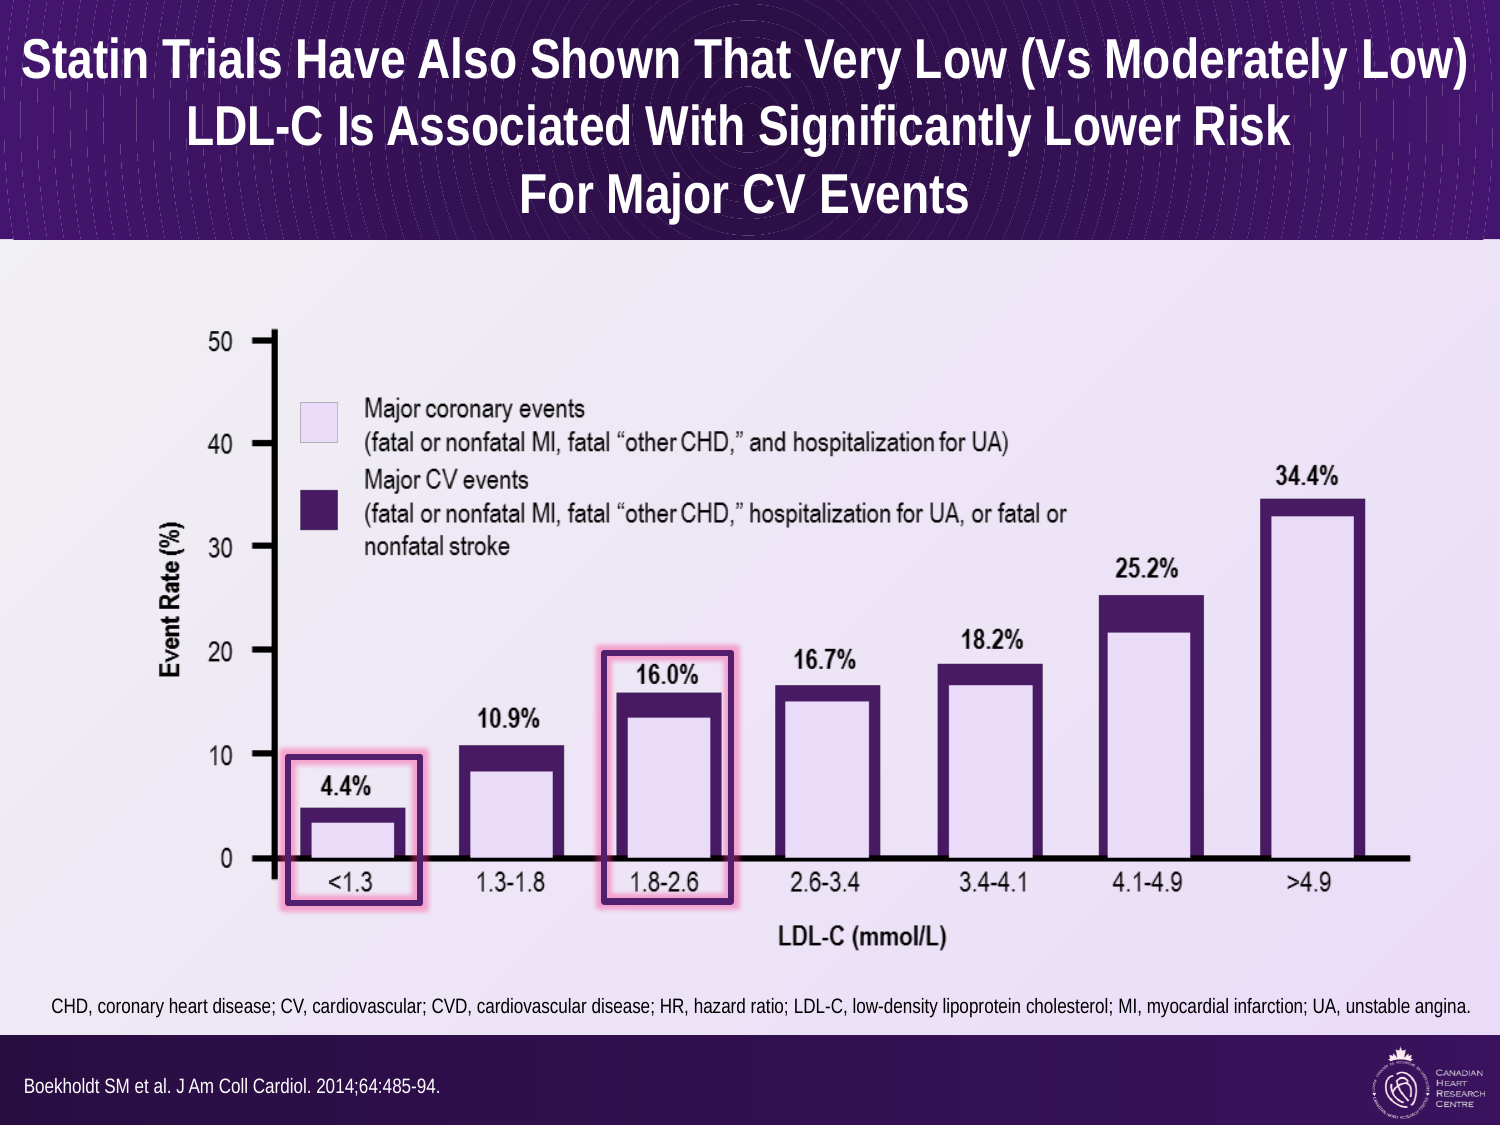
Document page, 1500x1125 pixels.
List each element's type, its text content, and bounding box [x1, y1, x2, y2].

text_box [0, 1033, 1500, 1125]
text_box CHD, coronary heart disease; CV, cardiovascular; CVD, cardiovascular disease; HR, hazard ratio; LDL-C, low-density lipoprotein cholesterol; MI, myocardial infarction; UA, unstable angina. [22, 942, 1500, 1026]
picture [1369, 1045, 1487, 1121]
text_box [0, 0, 1500, 241]
picture [143, 315, 1429, 968]
text_box Statin Trials Have Also Shown That Very Low (Vs Moderately Low) LDL-C Is Associated With Significantly Lower Risk For Major CV Events [0, 14, 1497, 232]
text_box Boekholdt SM et al. J Am Coll Cardiol. 2014;64:485-94. [9, 1065, 1364, 1105]
